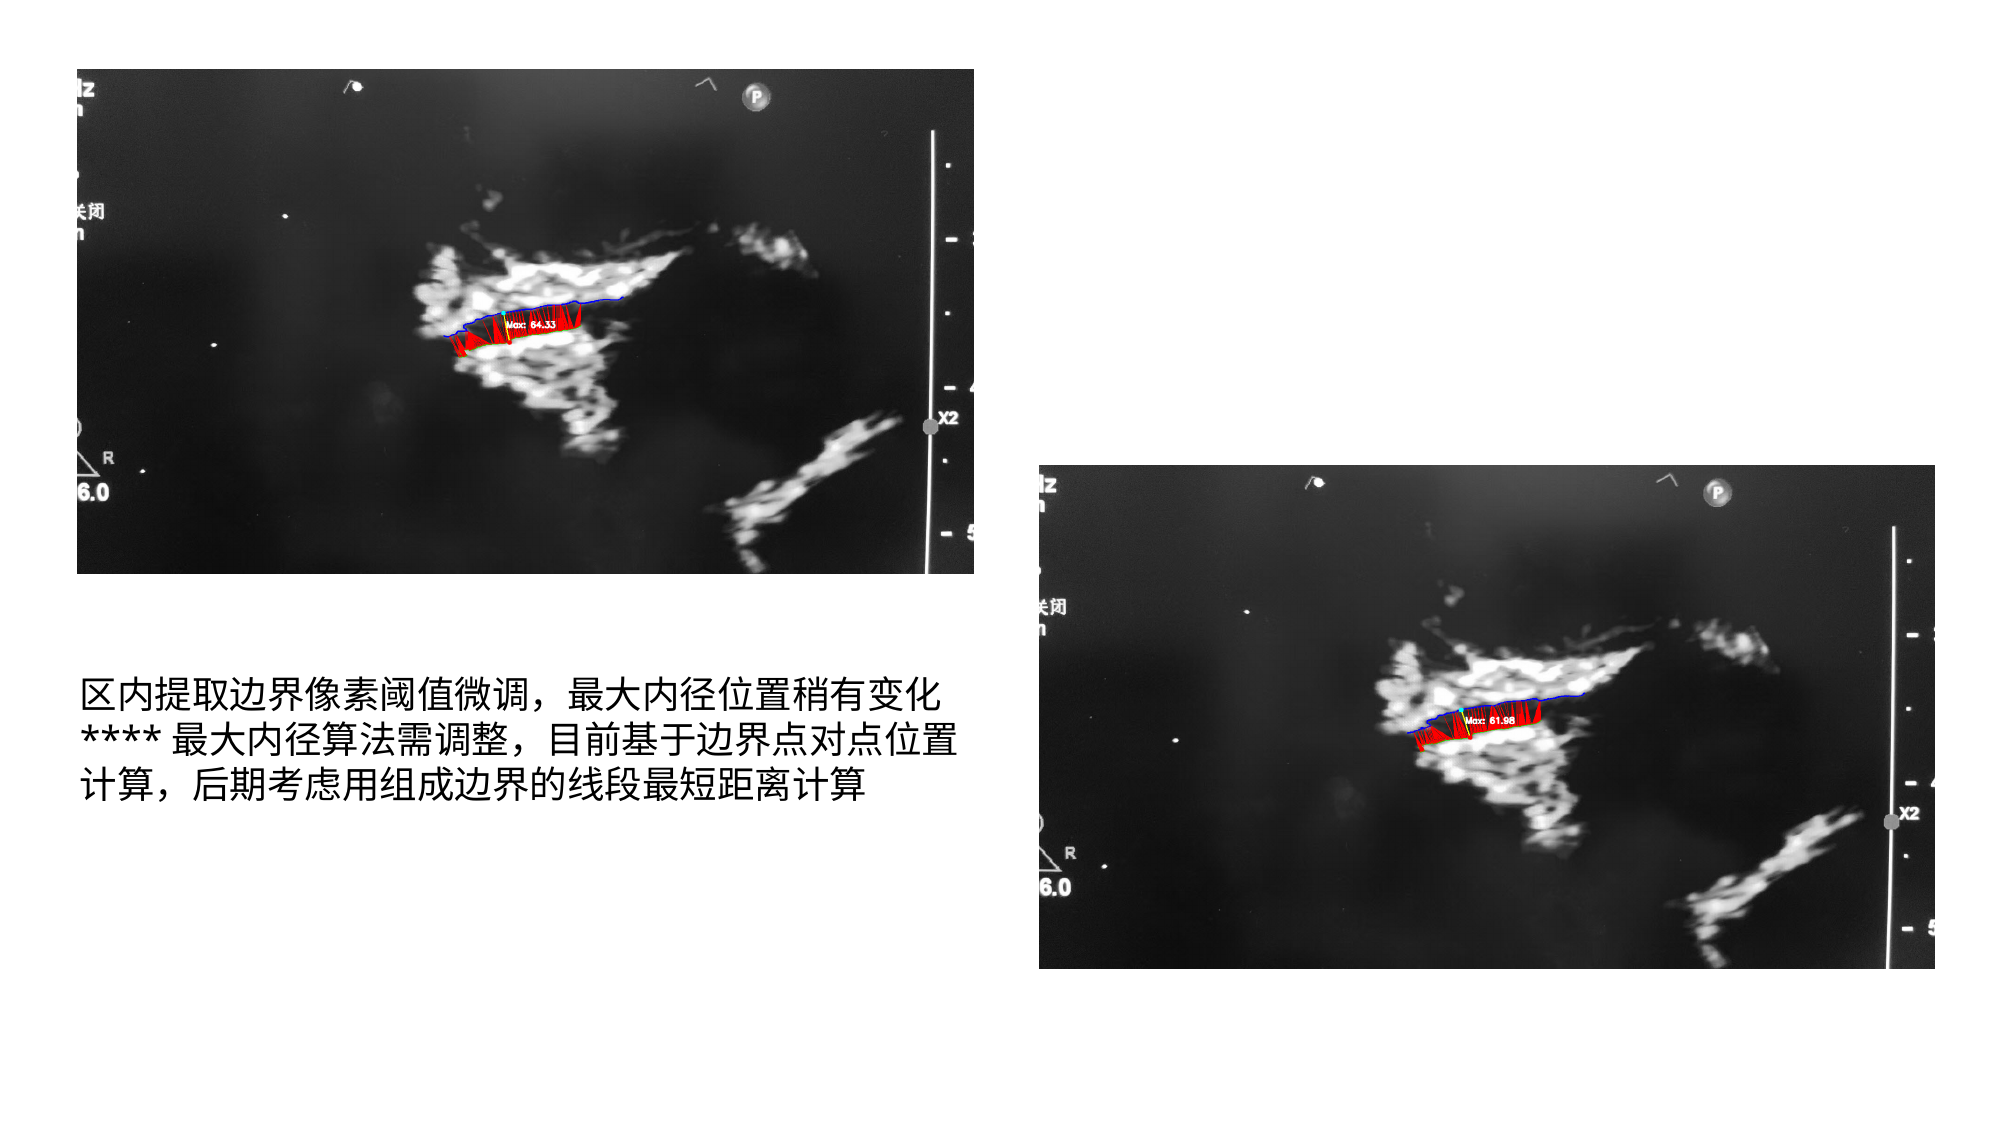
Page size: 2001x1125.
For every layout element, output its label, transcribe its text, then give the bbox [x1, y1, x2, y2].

picture [77, 69, 974, 575]
text_box 区内提取边界像素阈值微调，最大内径位置稍有变化 ****最大内径算法需调整，目前基于边界点对点位置计算，后期考虑用组成边界的线段最短距离计算 [65, 664, 1000, 814]
picture [1038, 464, 1936, 970]
